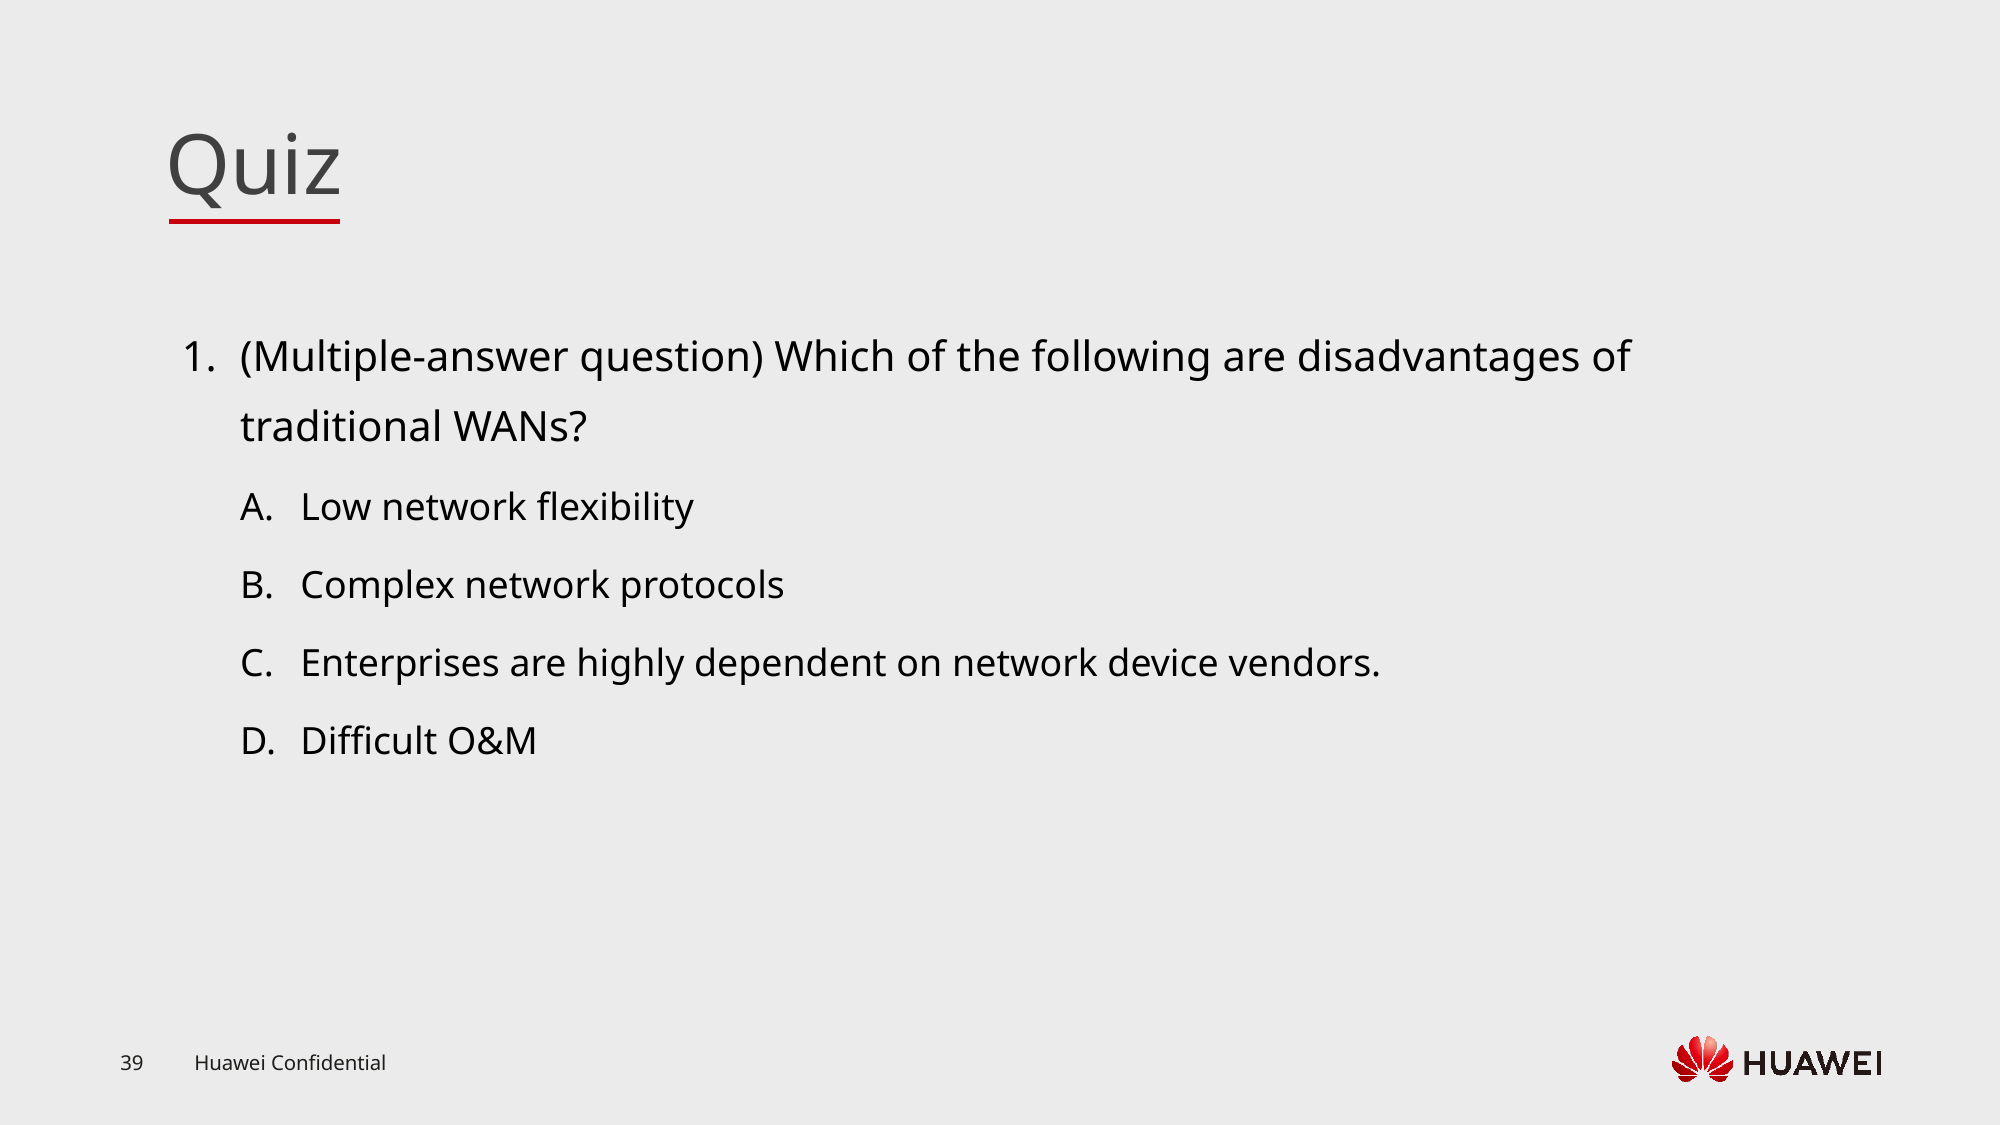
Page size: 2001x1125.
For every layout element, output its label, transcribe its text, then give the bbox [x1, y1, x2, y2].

list (Multiple-answer question) Which of the following are disadvantages of traditional WANs? Low network flexibility Complex network protocols Enterprises are highly dependent on network device vendors. Difficult O&M [167, 302, 1833, 970]
picture [1672, 1036, 1881, 1082]
